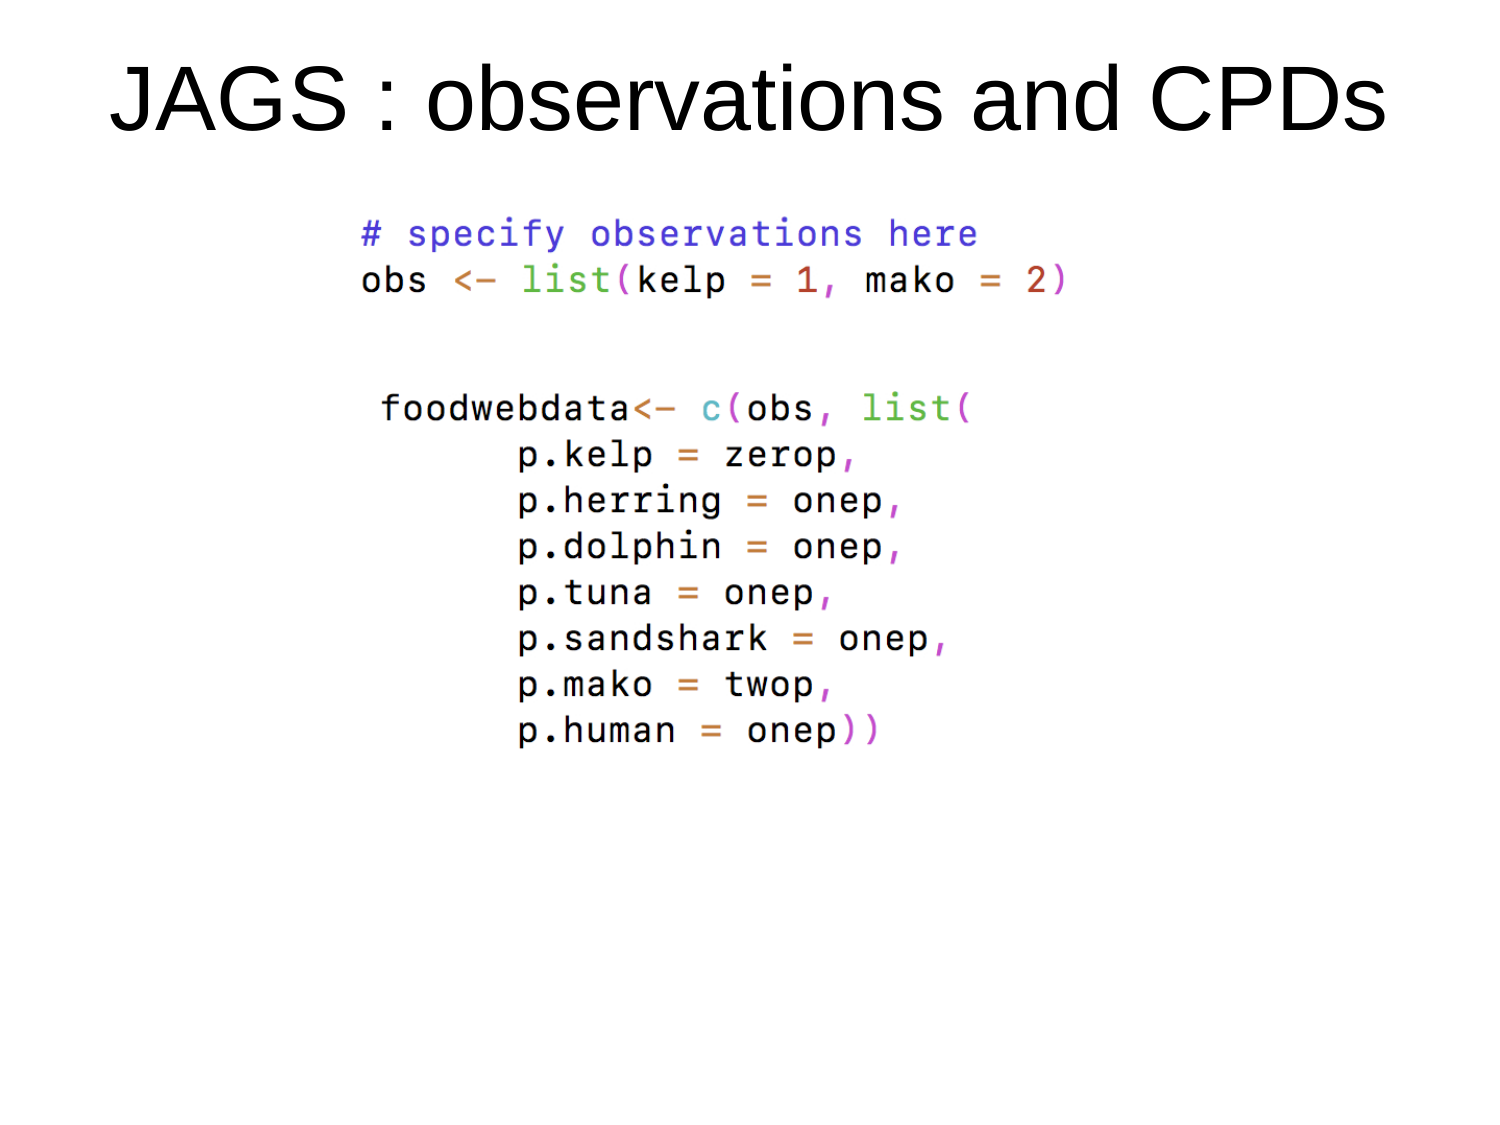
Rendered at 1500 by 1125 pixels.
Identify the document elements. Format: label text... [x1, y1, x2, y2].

title JAGS : observations and CPDs [75, 0, 1425, 188]
picture [351, 187, 1088, 311]
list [376, 366, 984, 763]
